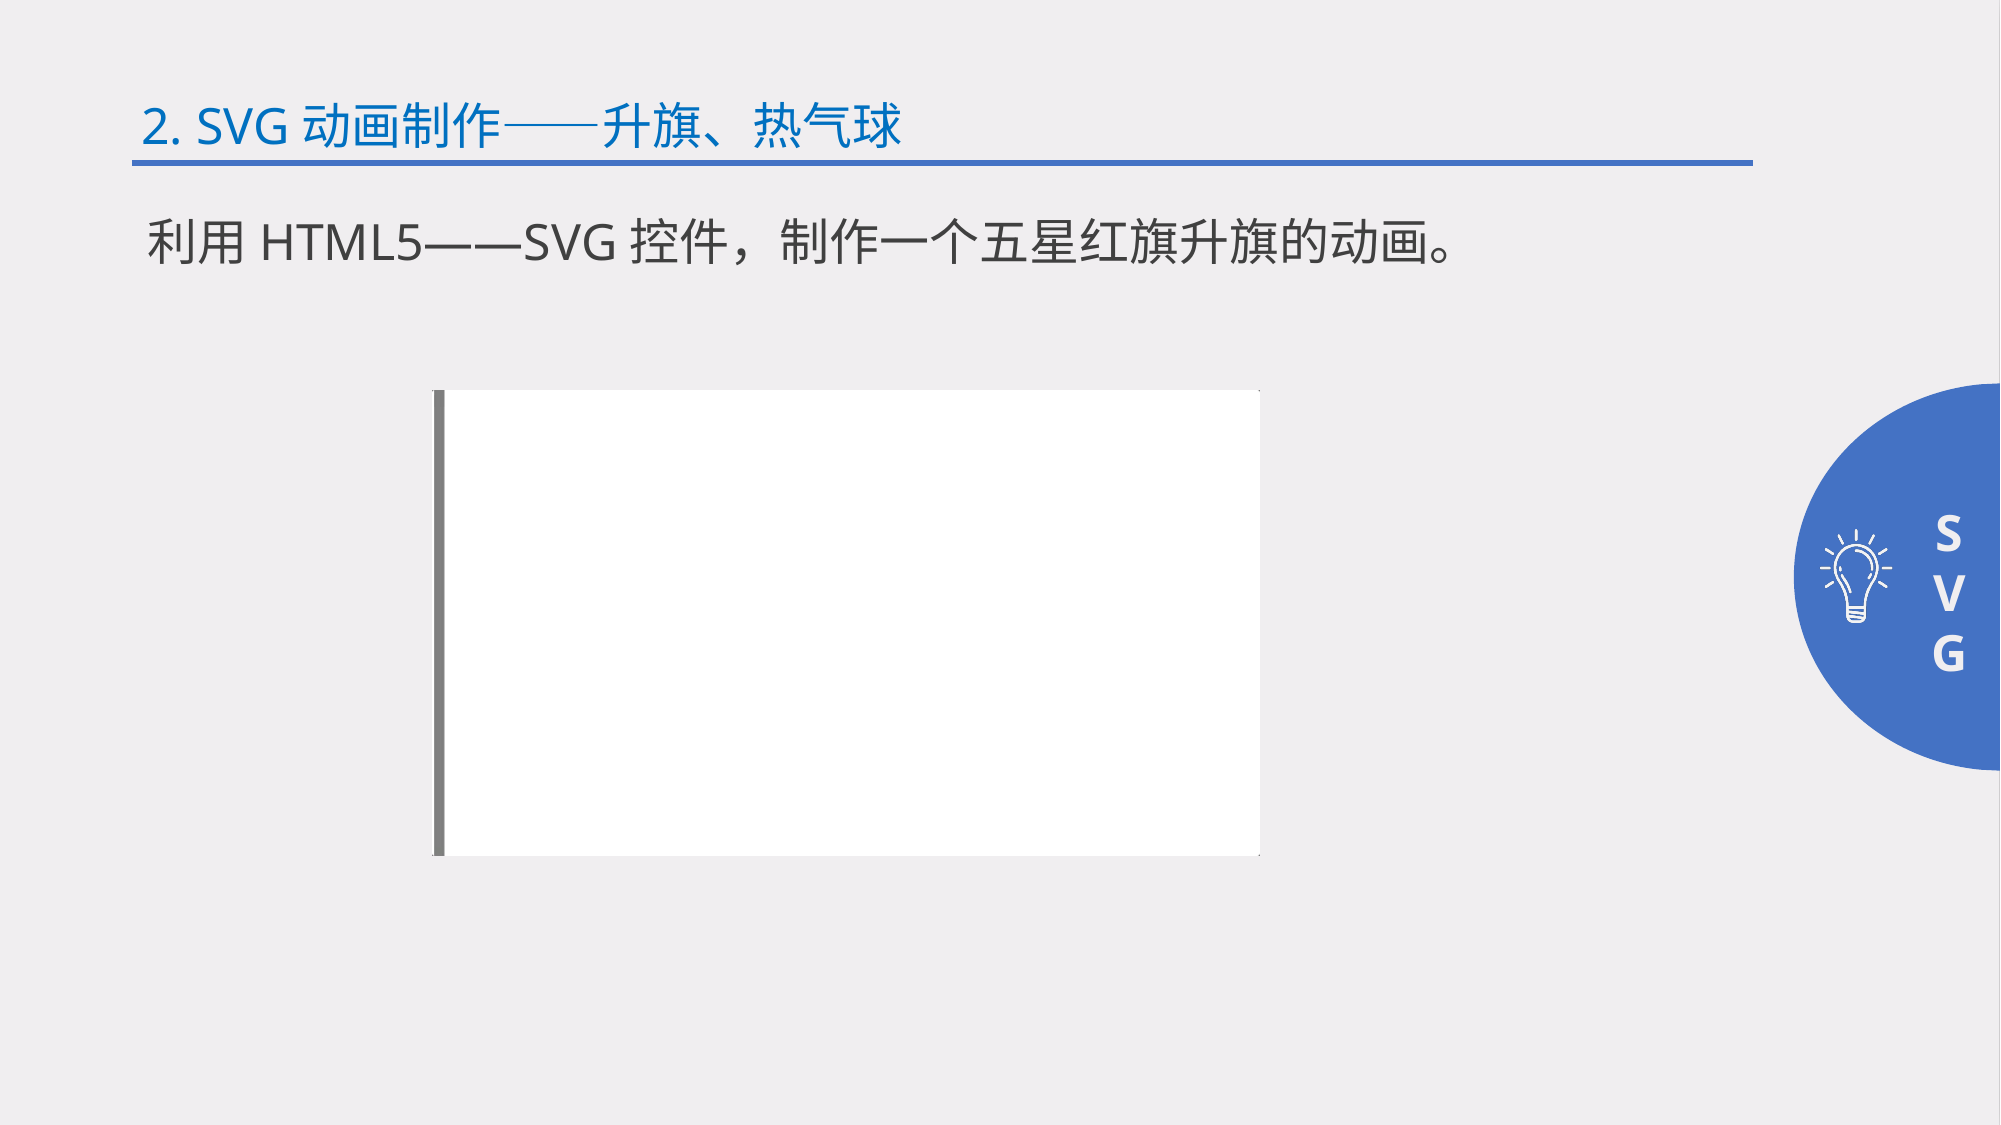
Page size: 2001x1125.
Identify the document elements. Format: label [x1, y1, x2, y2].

text_box [126, 86, 1756, 335]
picture [432, 390, 1260, 856]
text_box [1793, 383, 2000, 771]
text_box [0, 0, 2000, 1125]
